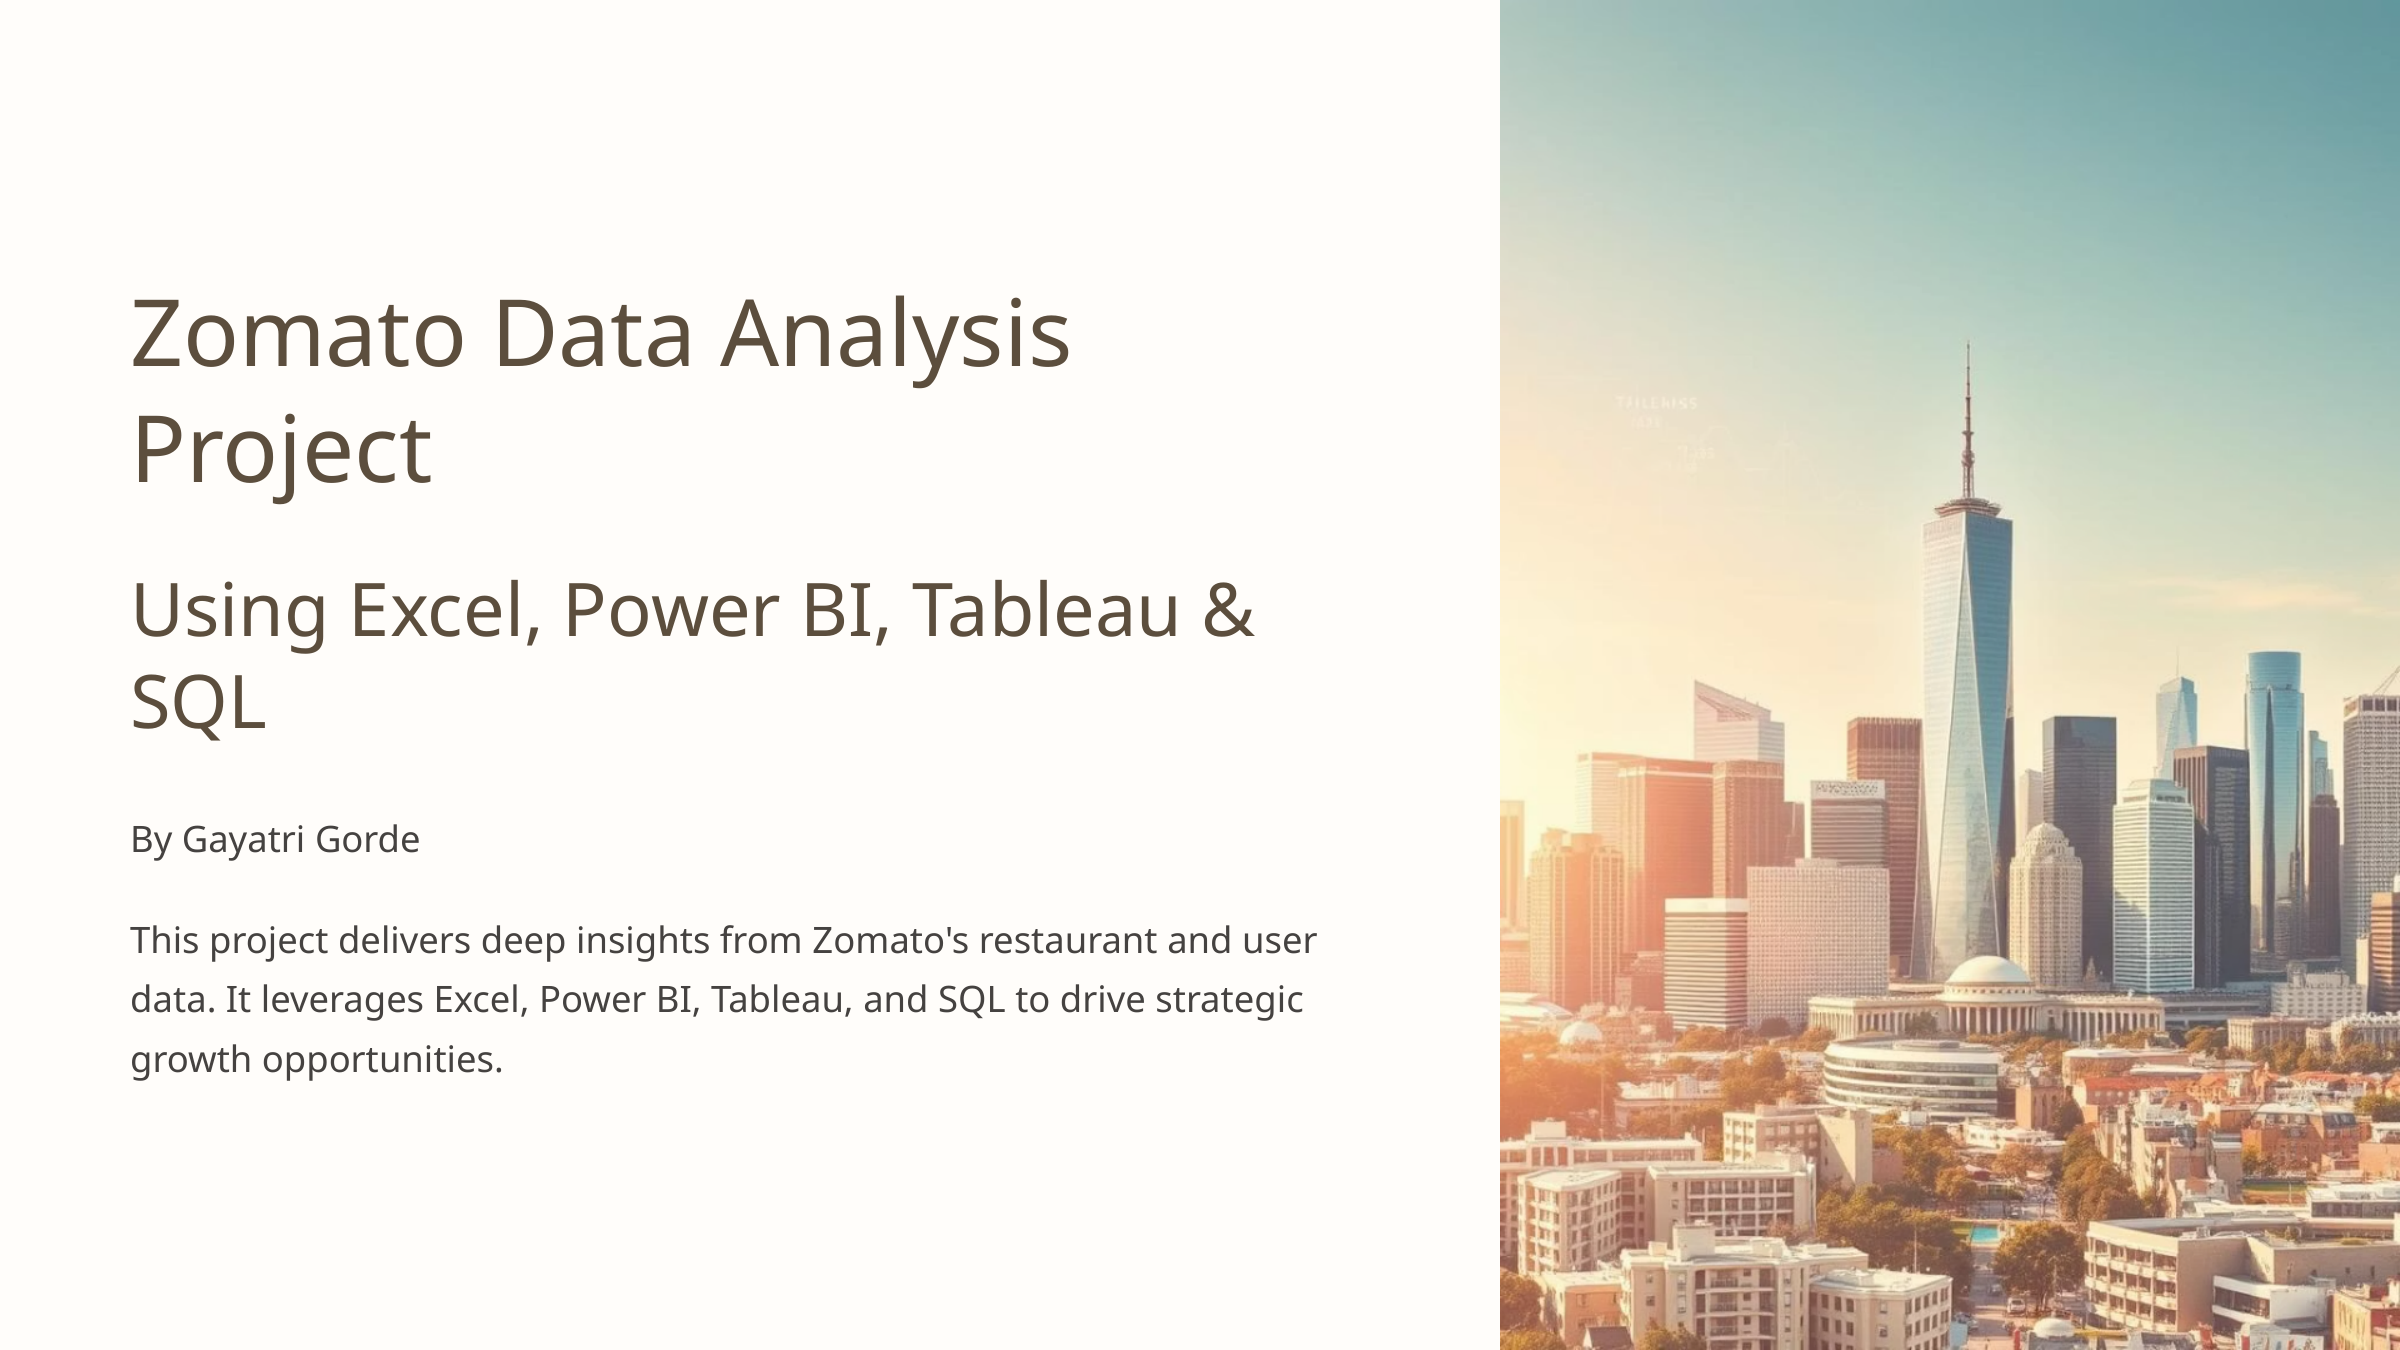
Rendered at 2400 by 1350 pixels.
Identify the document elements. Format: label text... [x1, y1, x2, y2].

text_box Using Excel, Power BI, Tableau & SQL [130, 558, 1370, 745]
text_box Zomato Data Analysis Project [130, 269, 1370, 503]
text_box This project delivers deep insights from Zomato's restaurant and user data. It leverages Excel, Power BI, Tableau, and SQL to drive strategic growth opportunities. [130, 901, 1370, 1080]
text_box By Gayatri Gorde [130, 800, 1370, 860]
picture [1499, 0, 2400, 1350]
